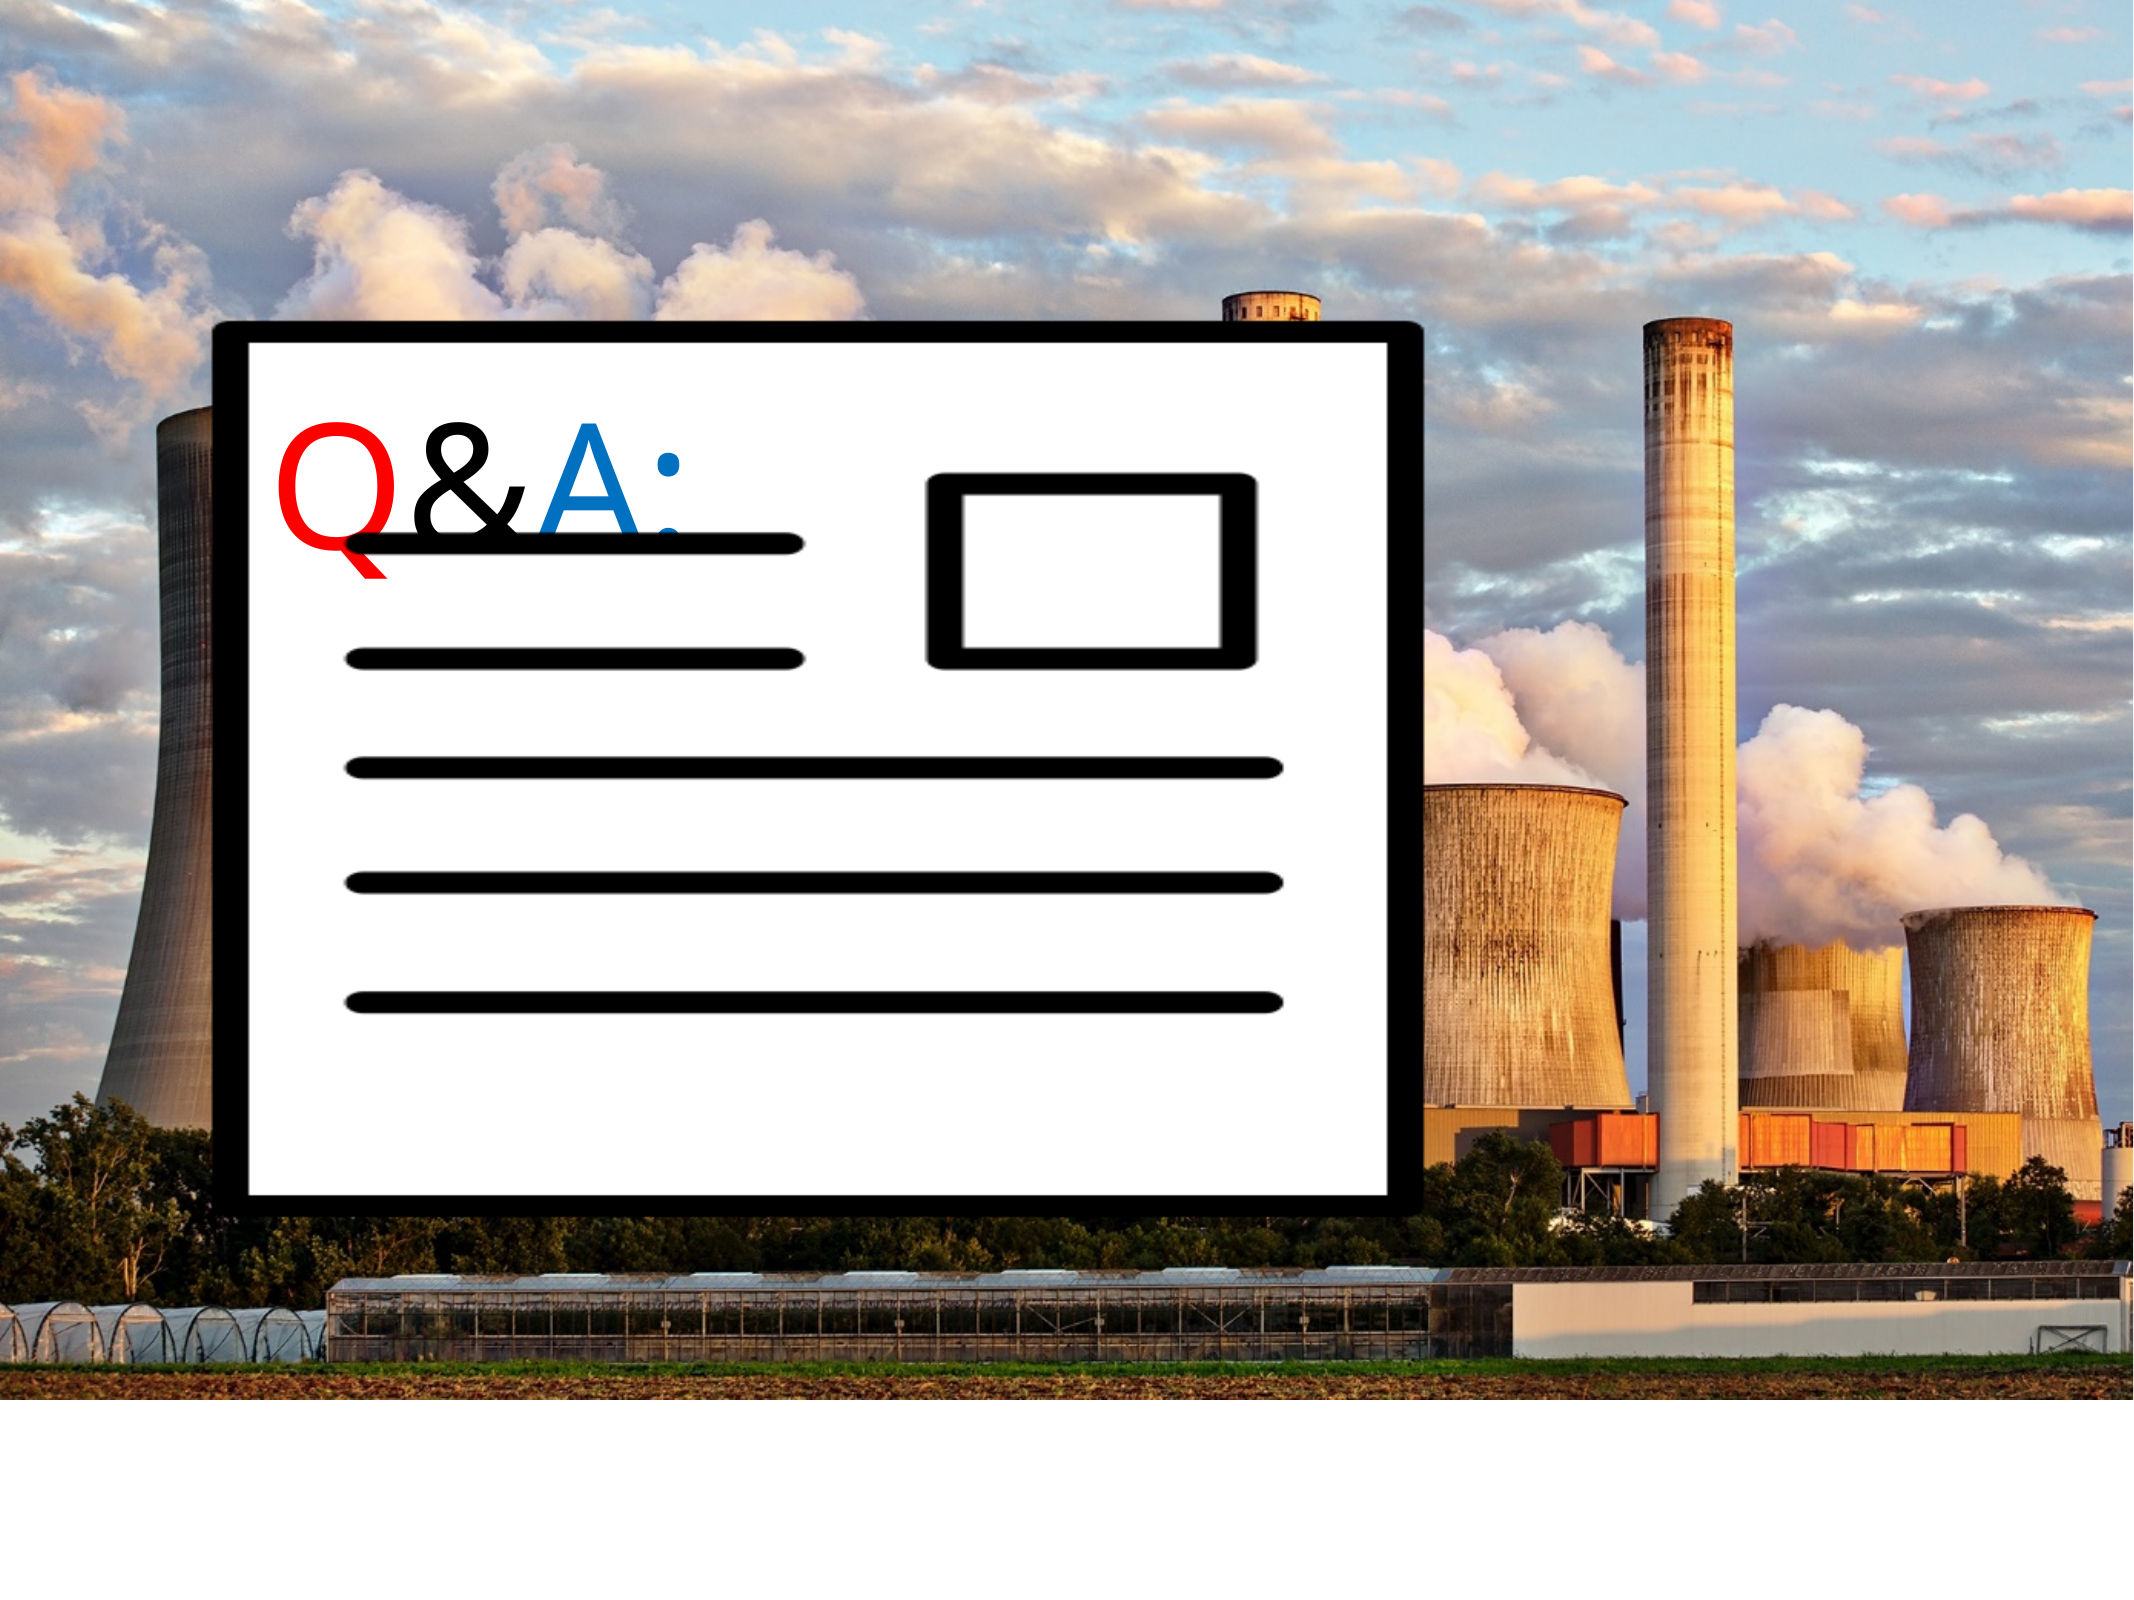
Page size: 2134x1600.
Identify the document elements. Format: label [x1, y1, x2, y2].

picture [0, 0, 2134, 1401]
text_box [0, 223, 1890, 1264]
